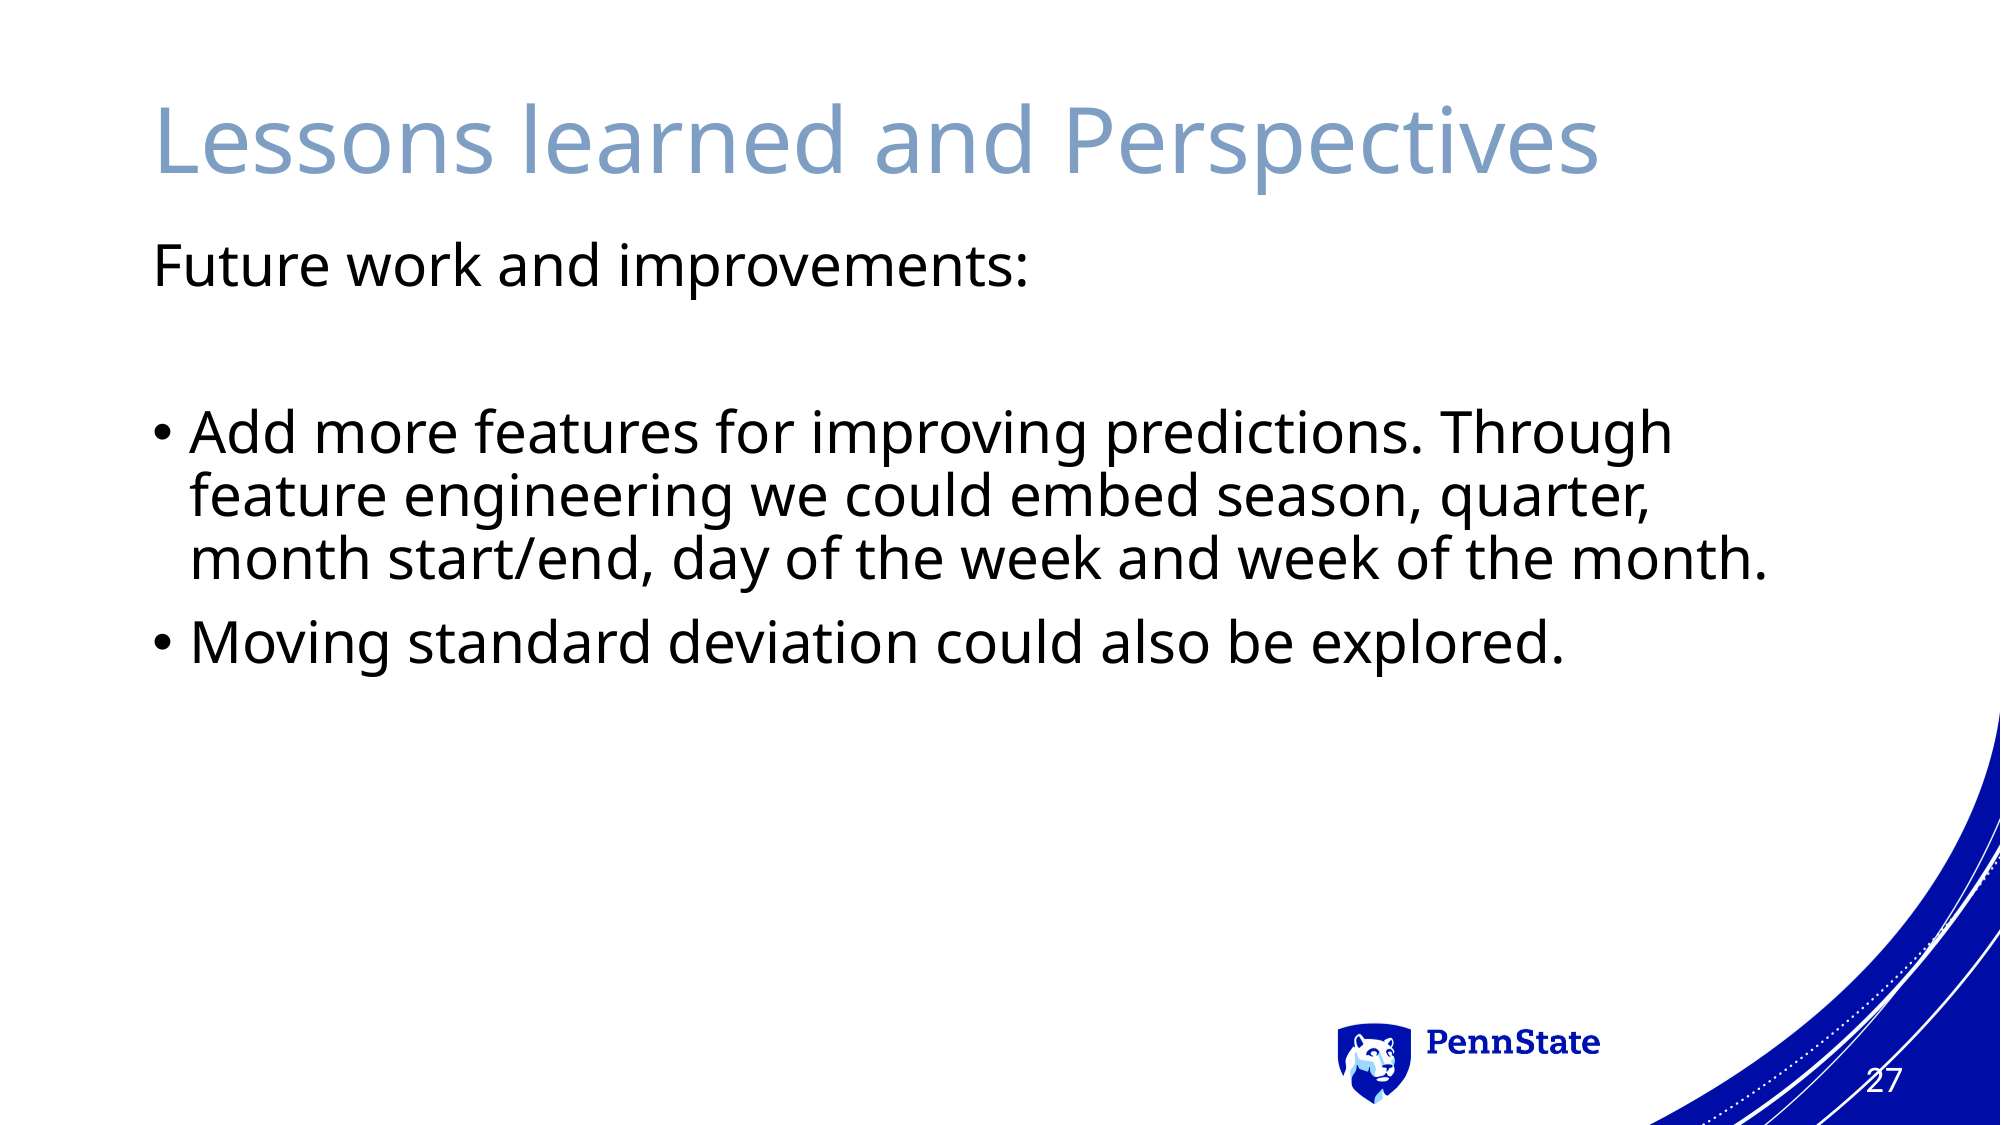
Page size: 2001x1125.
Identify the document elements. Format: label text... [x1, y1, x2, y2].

picture [0, 0, 2000, 1125]
list Future work and improvements: Add more features for improving predictions. Through feature engineering we could embed season, quarter, month start/end, day of the week and week of the month. Moving standard deviation could also be explored. [137, 228, 1863, 1014]
title Lessons learned and Perspectives [137, 59, 1863, 228]
